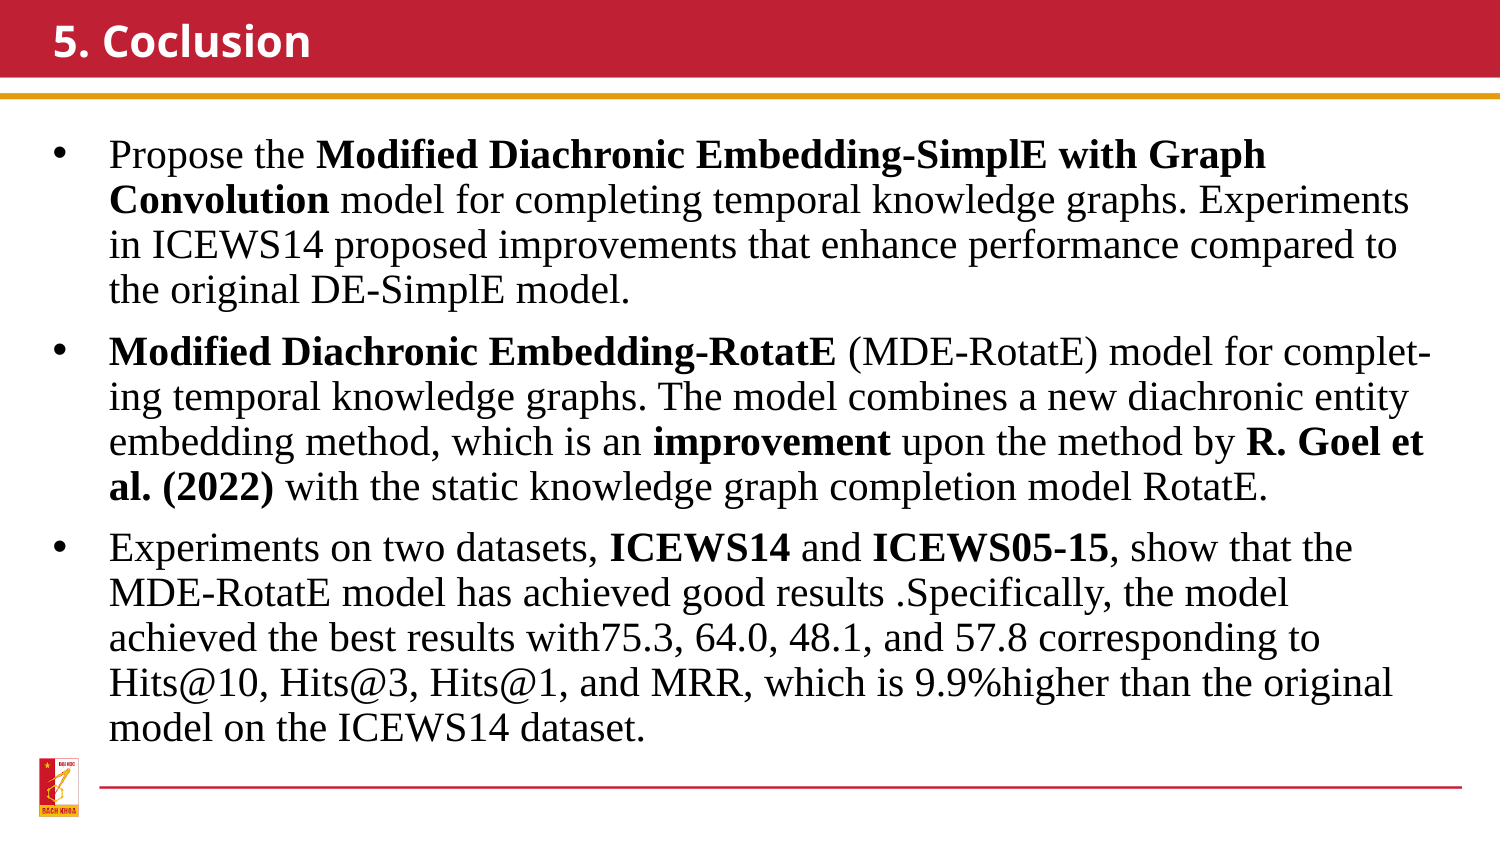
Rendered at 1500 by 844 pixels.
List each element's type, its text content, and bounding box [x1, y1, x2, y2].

list Propose the Modified Diachronic Embedding-SimplE with Graph Convolution model for completing temporal knowledge graphs. Experiments in ICEWS14 proposed improvements that enhance performance compared to the original DE-SimplE model. Modified Diachronic Embedding-RotatE (MDE-RotatE) model for complet-ing temporal knowledge graphs. The model combines a new diachronic entity embedding method, which is an improvement upon the method by R. Goel et al. (2022) with the static knowledge graph completion model RotatE. Experiments on two datasets, ICEWS14 and ICEWS05-15, show that the MDE-RotatE model has achieved good results .Specifically, the model achieved the best results with75.3, 64.0, 48.1, and 57.8 corresponding to Hits@10, Hits@3, Hits@1, and MRR, which is 9.9%higher than the original model on the ICEWS14 dataset. [41, 127, 1459, 735]
picture [0, 0, 1500, 844]
title 5. Coclusion [41, 13, 1459, 68]
